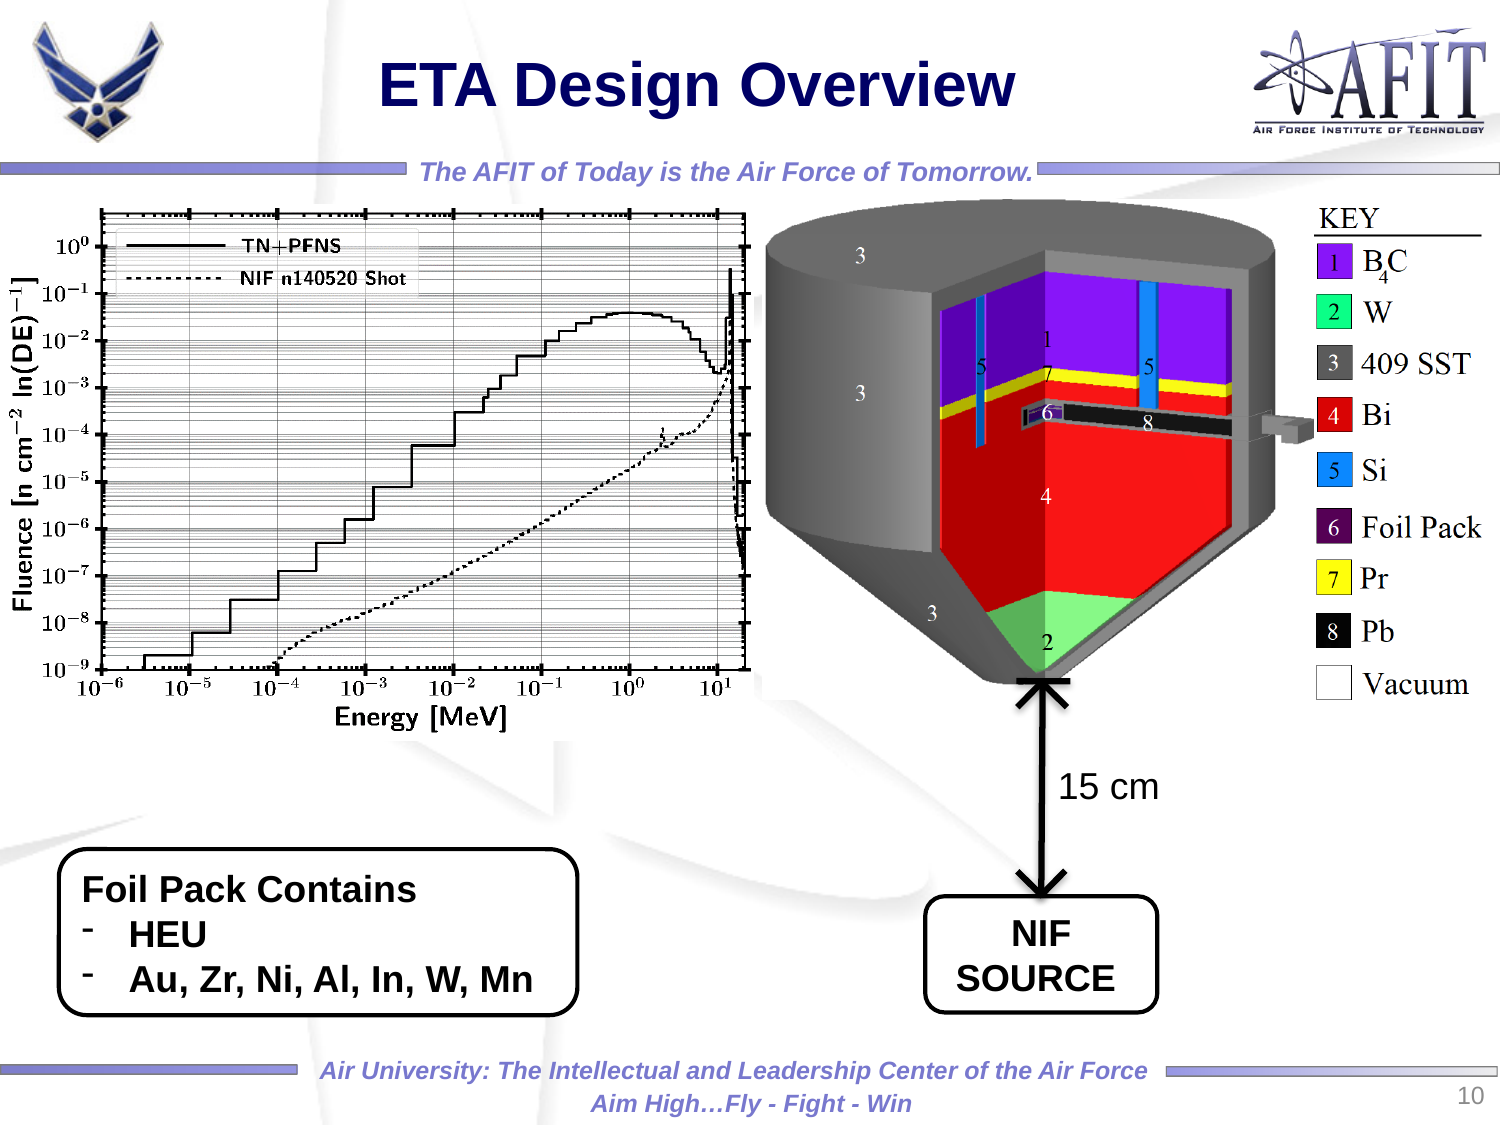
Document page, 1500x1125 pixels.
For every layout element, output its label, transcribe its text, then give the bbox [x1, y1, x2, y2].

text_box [1045, 690, 1068, 708]
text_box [1017, 689, 1043, 708]
picture [762, 199, 1487, 701]
slide_number 10 [1149, 1065, 1500, 1125]
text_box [1040, 870, 1066, 896]
text_box Foil Pack Contains HEU Au, Zr, Ni, Al, In, W, Mn [56, 846, 580, 1018]
text_box 15 cm [1048, 754, 1369, 815]
picture [0, 203, 754, 741]
title ETA Design Overview [162, 0, 1251, 163]
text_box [1017, 871, 1038, 897]
text_box NIF SOURCE [923, 894, 1160, 1015]
picture [32, 21, 162, 143]
